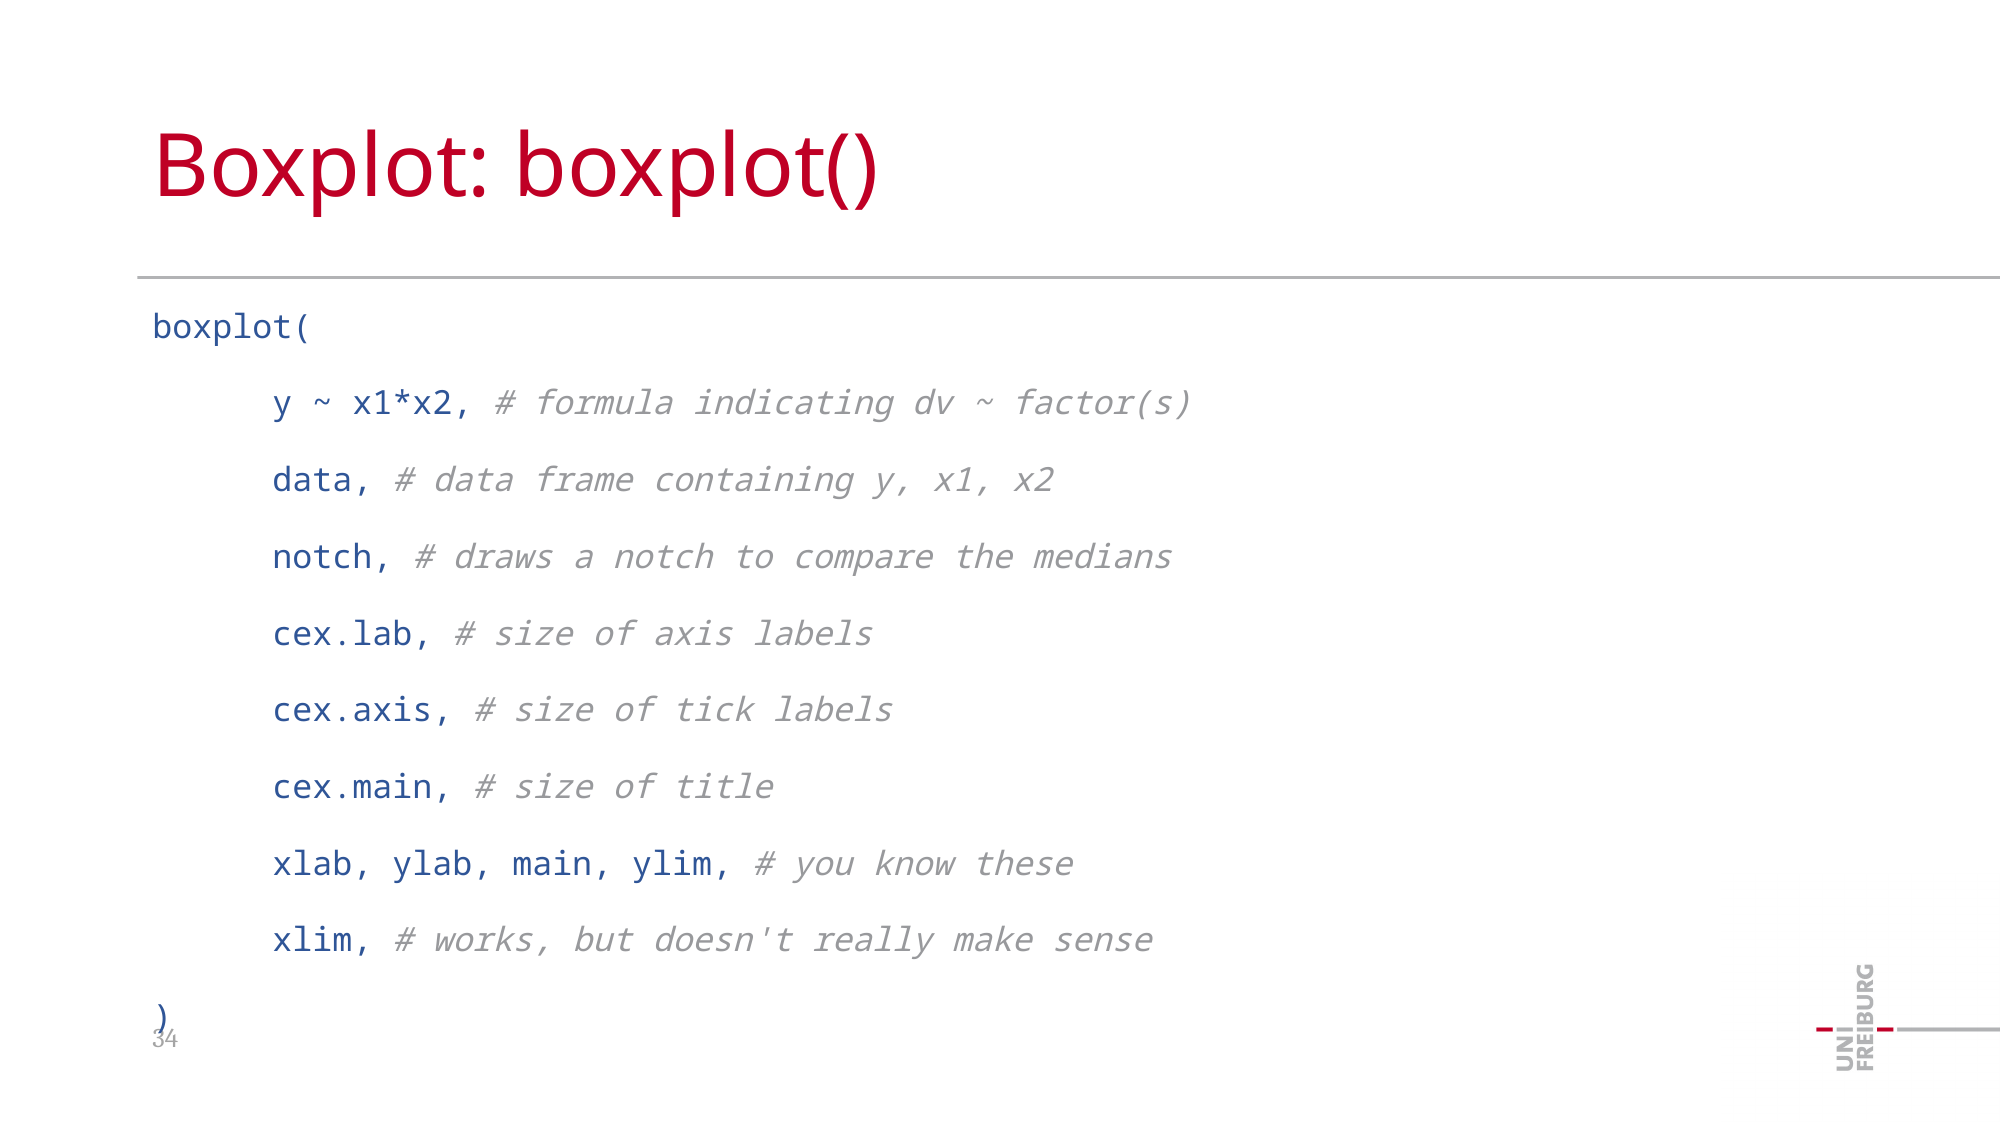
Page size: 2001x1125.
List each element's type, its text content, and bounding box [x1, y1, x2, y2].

list boxplot( y ~ x1*x2, # formula indicating dv ~ factor(s) data, # data frame containing y, x1, x2 notch, # draws a notch to compare the medians cex.lab, # size of axis labels cex.axis, # size of tick labels cex.main, # size of title xlab, ylab, main, ylim, # you know these xlim, # works, but doesn't really make sense ) [137, 277, 1863, 1049]
slide_number 34 [137, 1012, 588, 1073]
title Boxplot: boxplot() [137, 59, 1863, 277]
picture [1721, 873, 2000, 1122]
